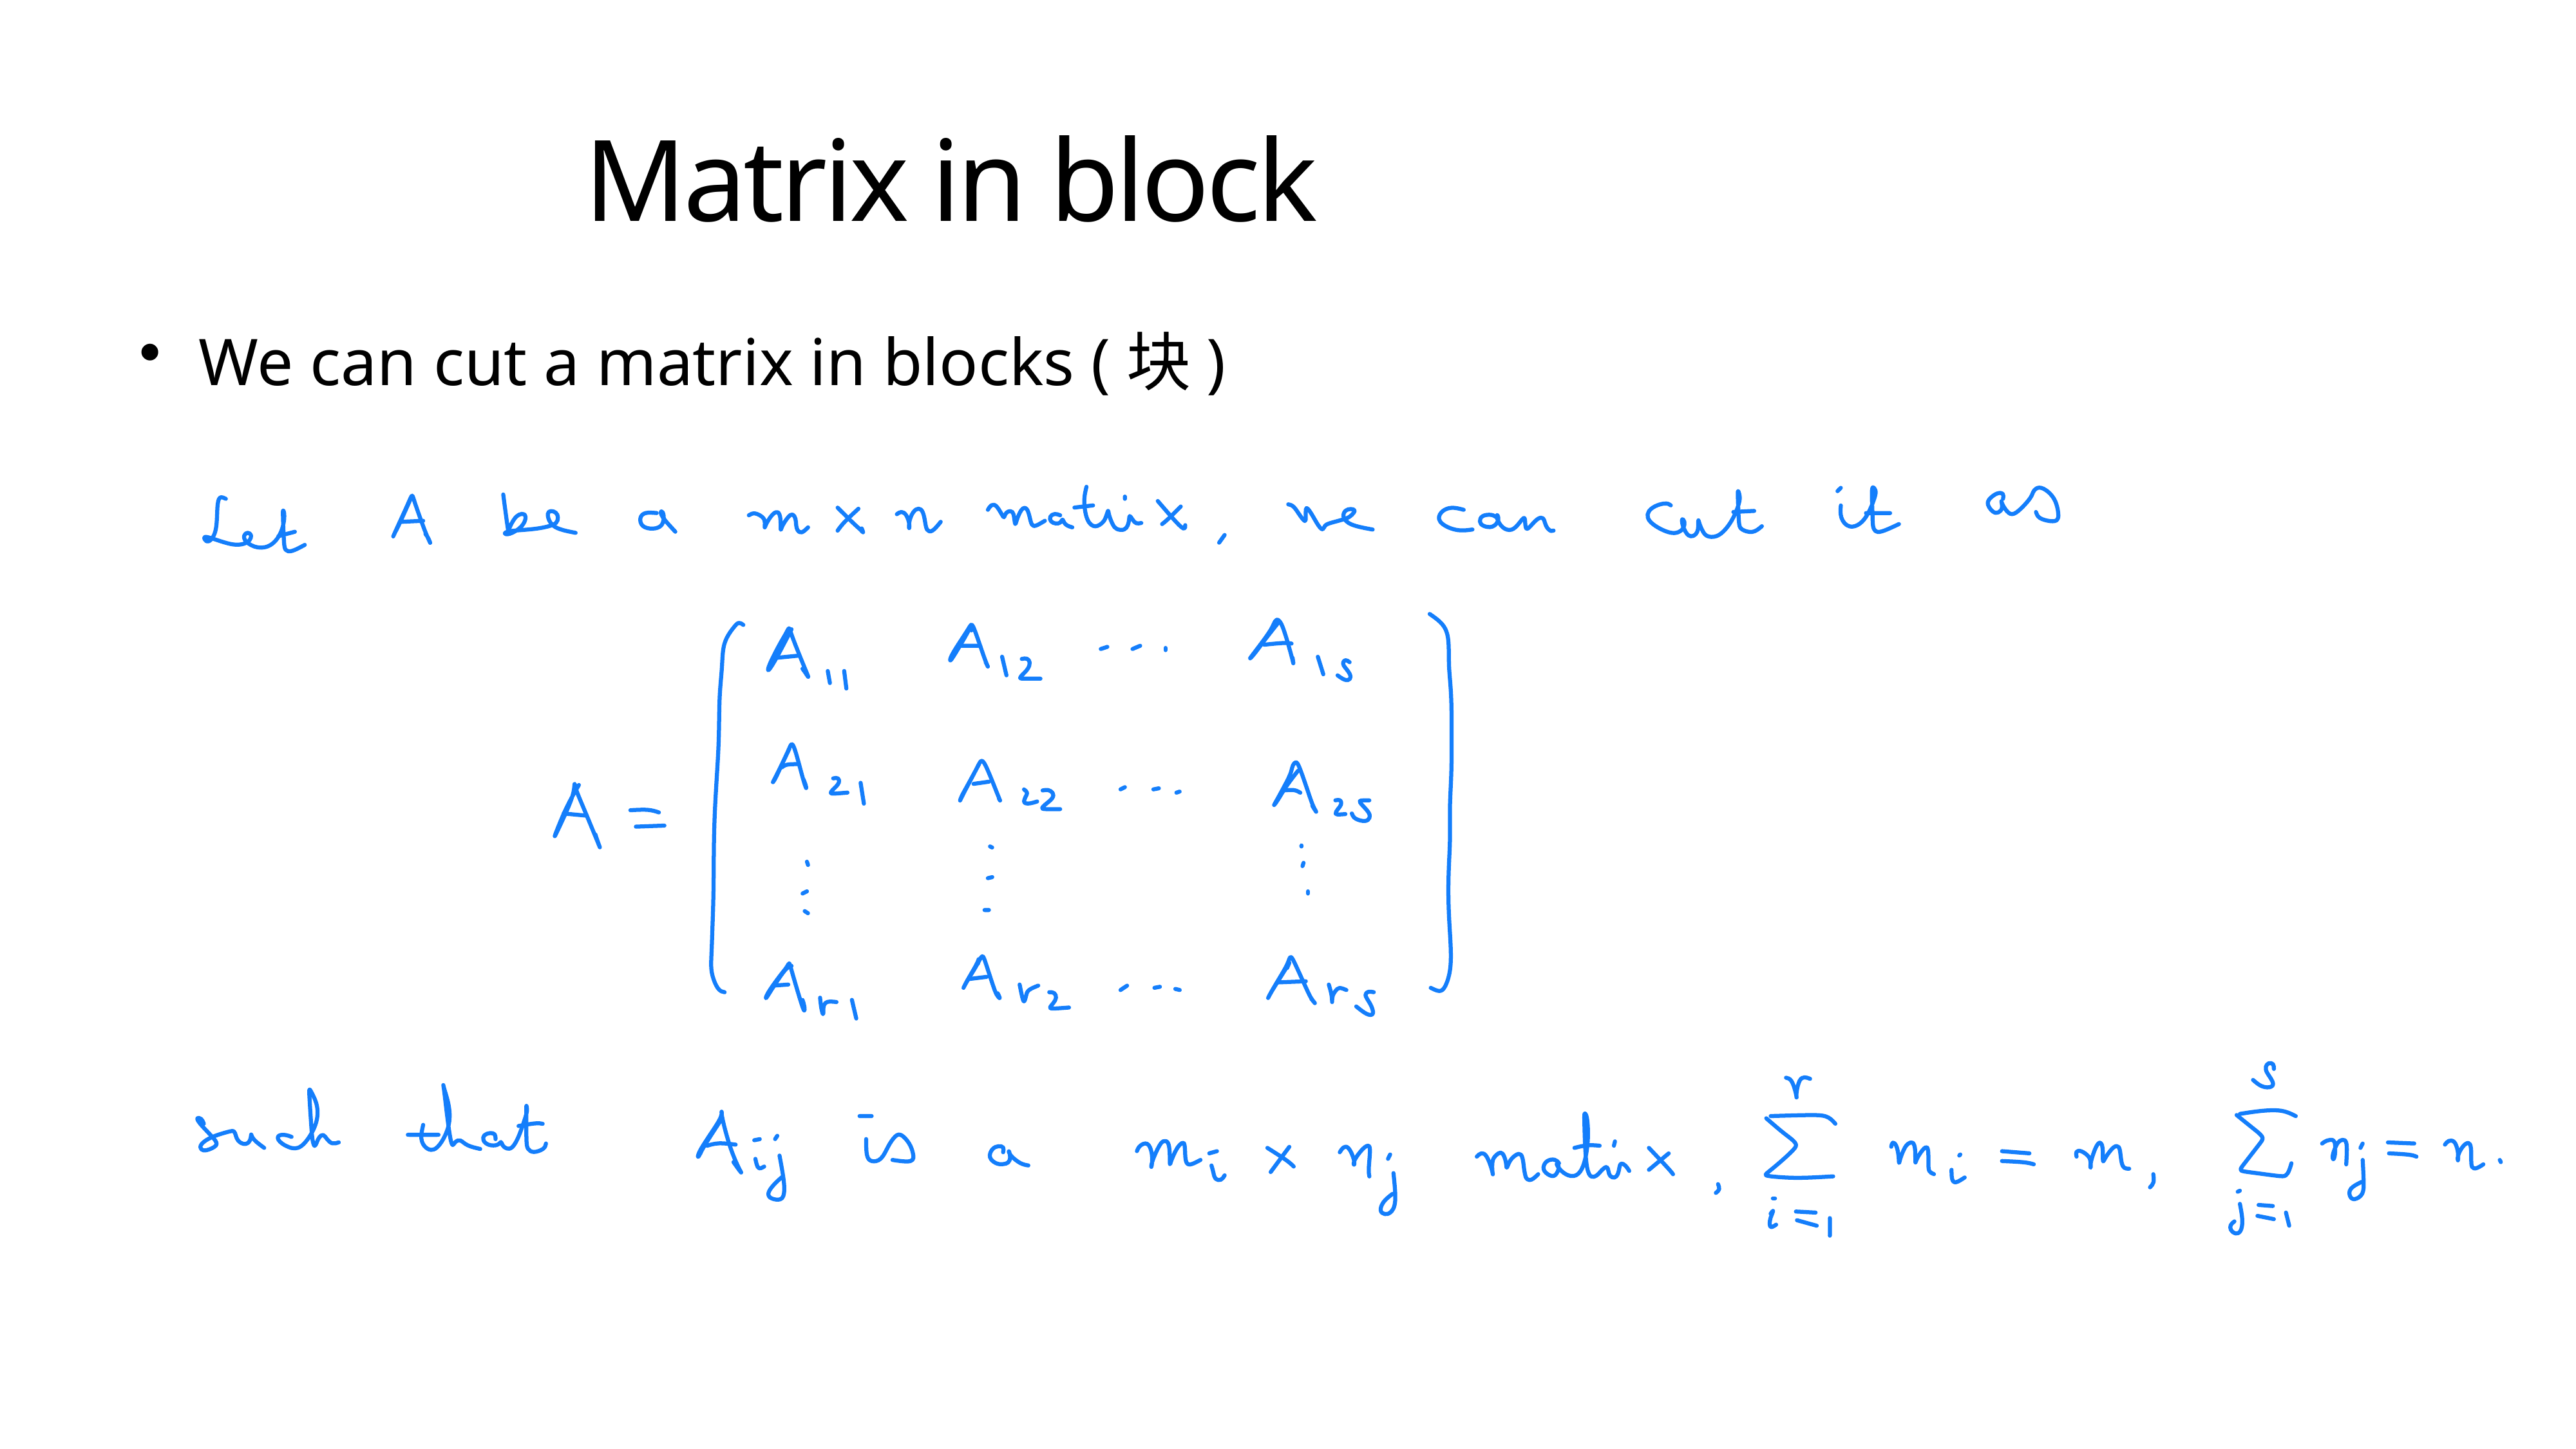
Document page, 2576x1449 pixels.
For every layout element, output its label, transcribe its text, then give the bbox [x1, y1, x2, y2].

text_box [554, 622, 1374, 1019]
list We can cut a matrix in blocks (块) [133, 315, 2443, 1343]
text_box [197, 486, 2501, 1236]
title Matrix in block [133, 83, 2443, 249]
